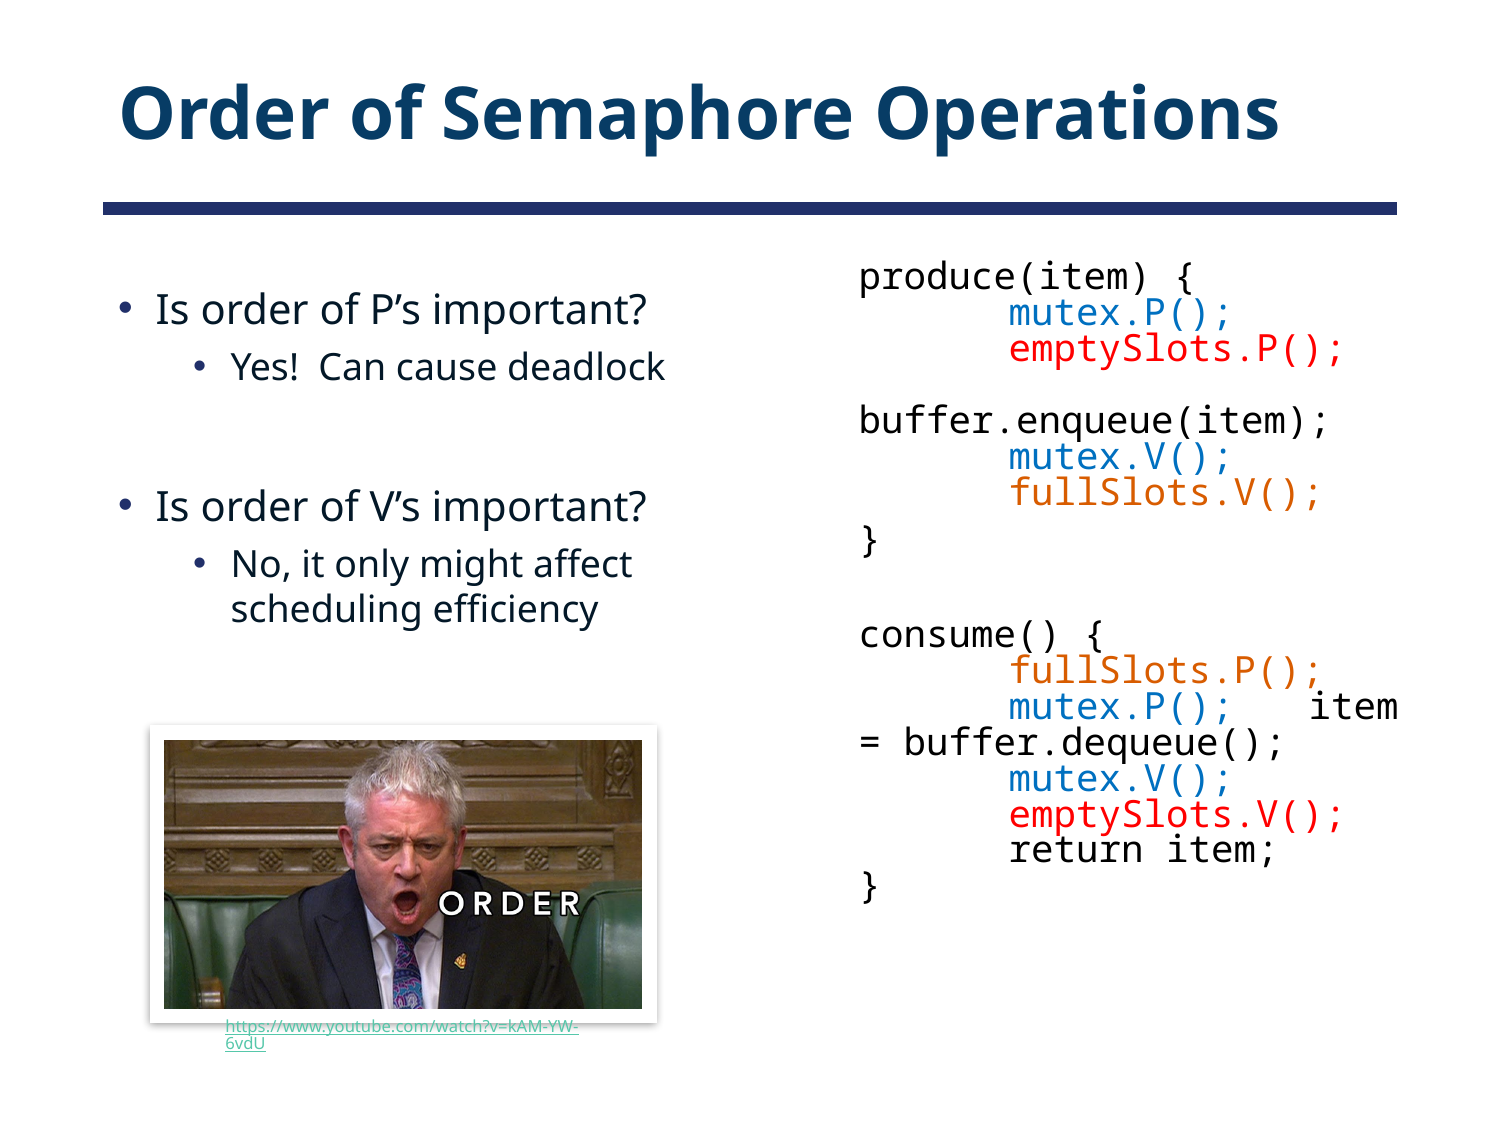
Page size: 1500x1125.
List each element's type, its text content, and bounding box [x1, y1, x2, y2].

text_box produce(item) { mutex.P(); emptySlots.P(); buffer.enqueue(item); mutex.V(); fullSlots.V(); } consume() { fullSlots.P(); mutex.P(); item = buffer.dequeue(); mutex.V(); emptySlots.V(); return item; } [796, 253, 1435, 884]
list Is order of P’s important? Yes! Can cause deadlock Is order of V’s important? No, it only might affect scheduling efficiency [103, 275, 704, 884]
text_box https://www.youtube.com/watch?v=kAM-YW-6vdU [210, 1009, 596, 1047]
title Order of Semaphore Operations [103, 34, 1397, 197]
picture [164, 739, 643, 1009]
